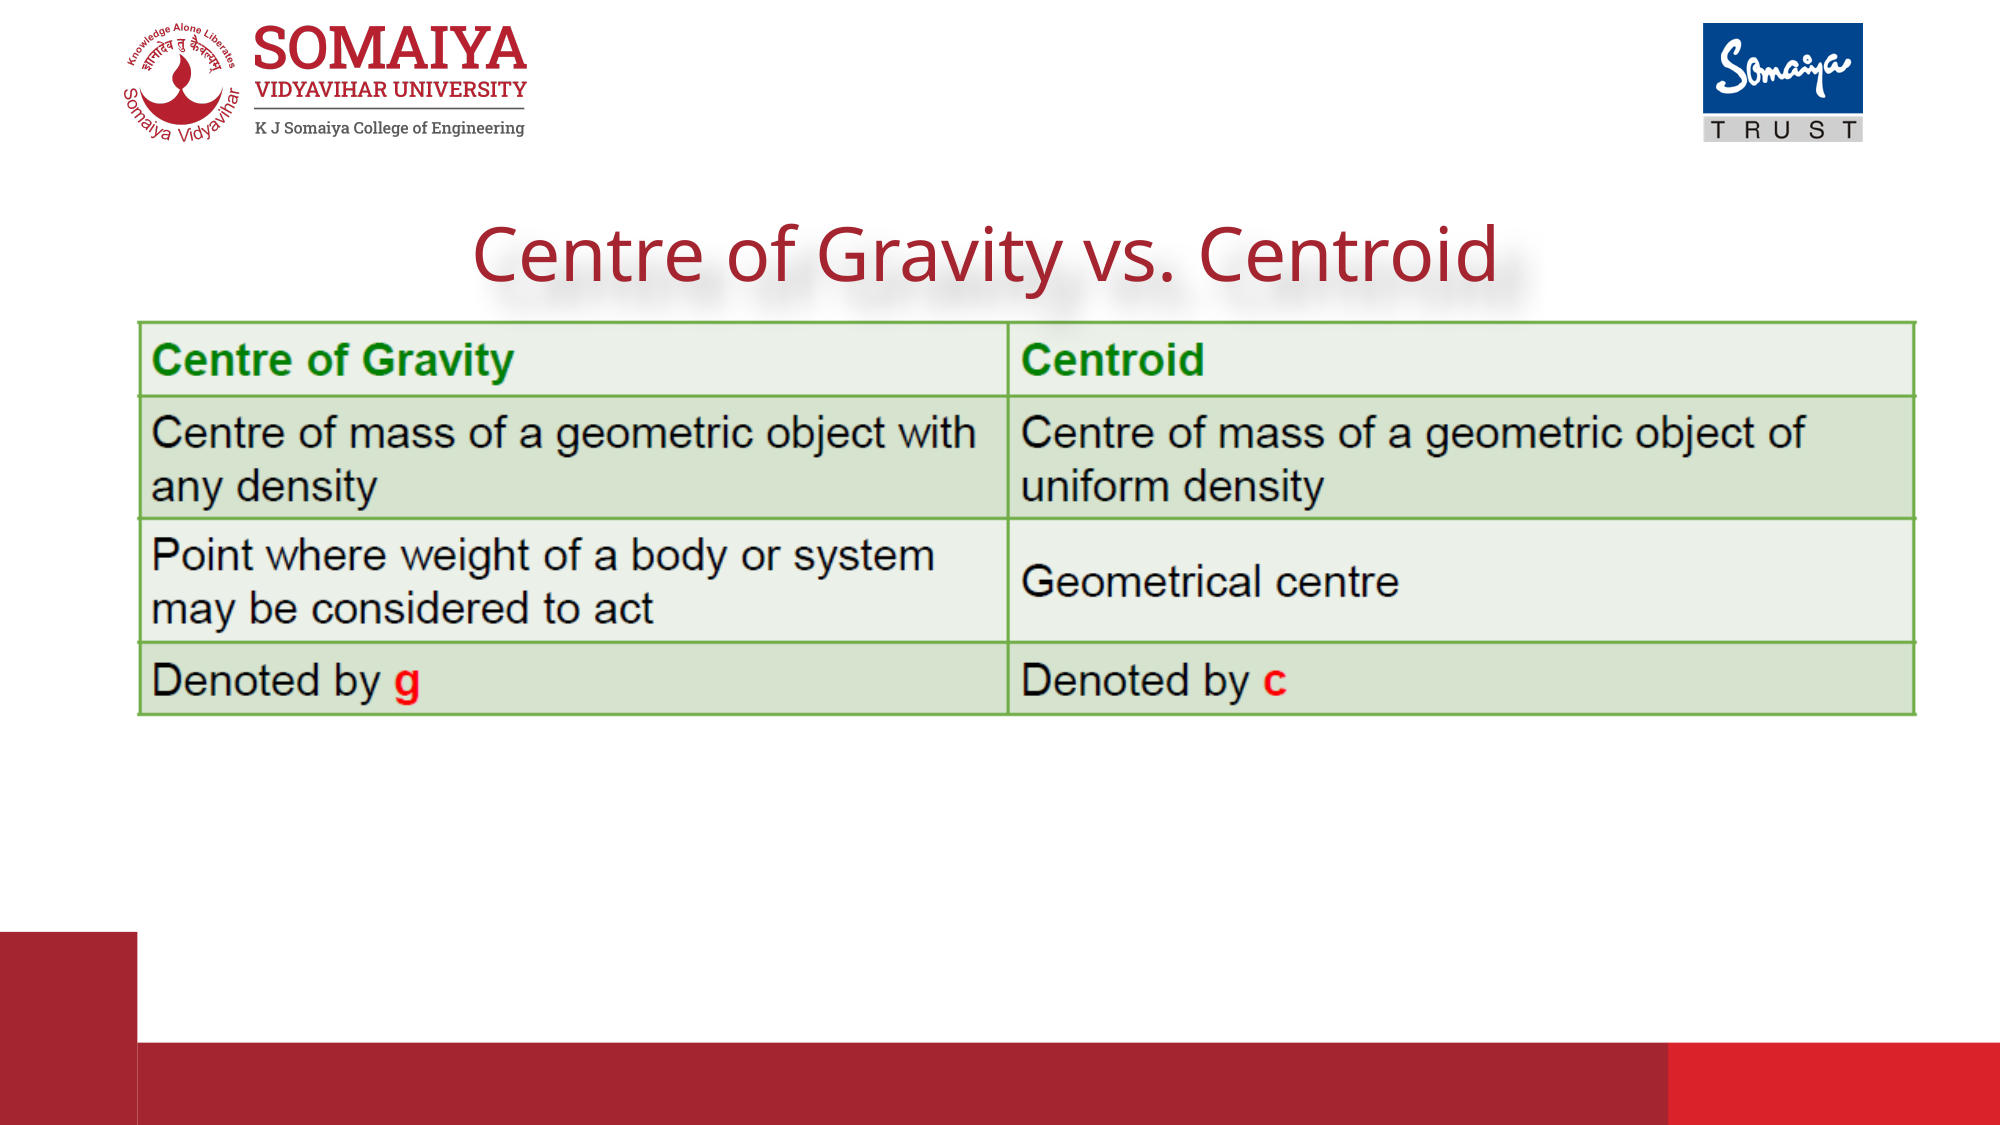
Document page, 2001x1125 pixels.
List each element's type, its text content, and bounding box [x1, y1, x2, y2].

text_box Centre of Gravity vs. Centroid [456, 198, 1821, 304]
picture [128, 306, 1936, 733]
picture [124, 23, 527, 142]
picture [1703, 23, 1863, 142]
